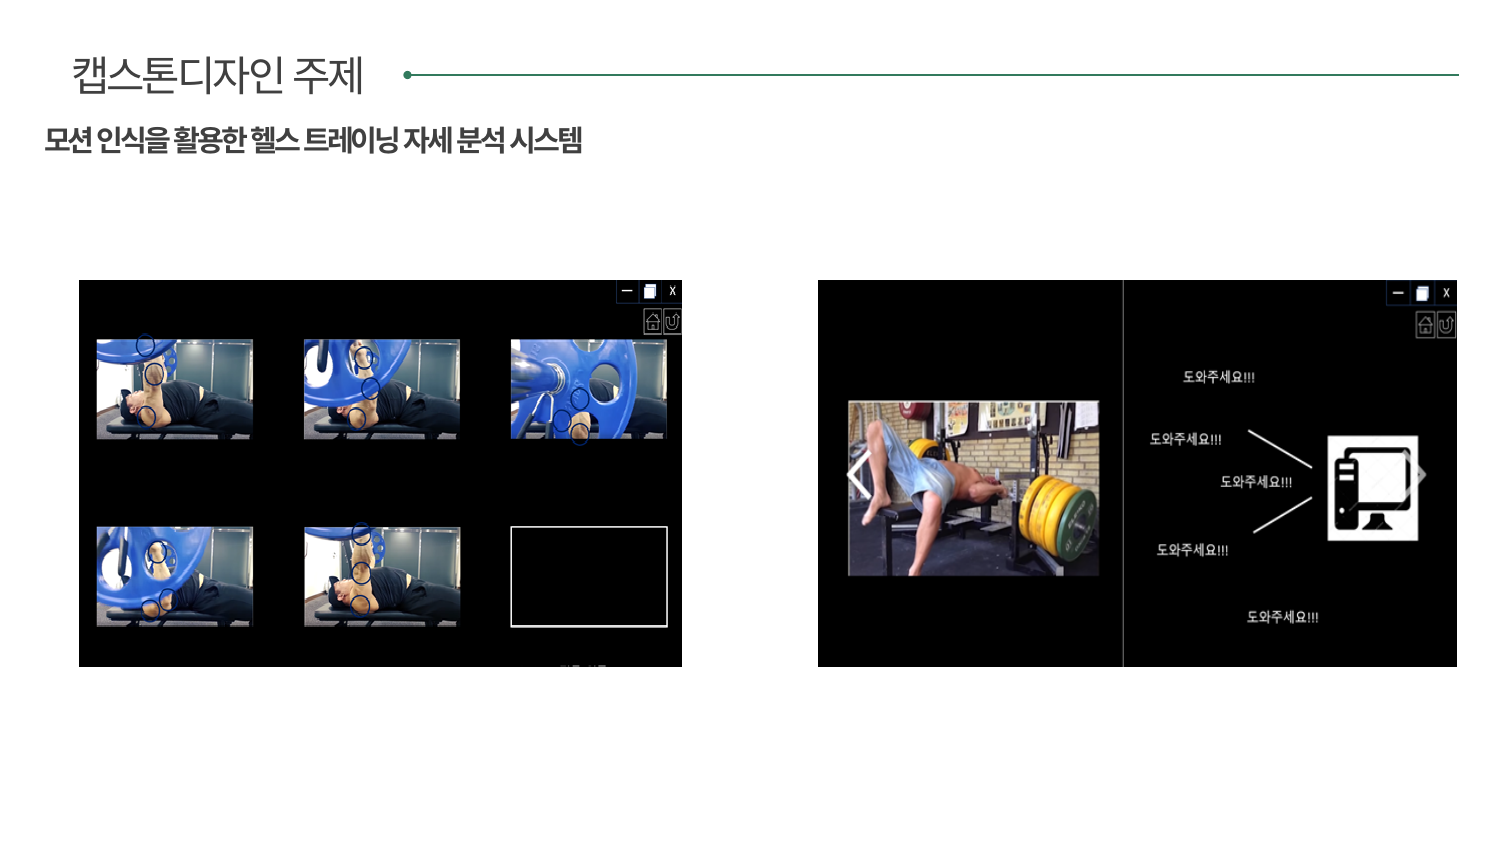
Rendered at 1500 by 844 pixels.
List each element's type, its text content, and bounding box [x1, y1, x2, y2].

picture [78, 279, 682, 667]
picture [818, 279, 1457, 667]
text_box 모션 인식을 활용한 헬스 트레이닝 자세 분석 시스템 [29, 115, 668, 166]
text_box 캡스톤디자인 주제 [29, 42, 408, 107]
